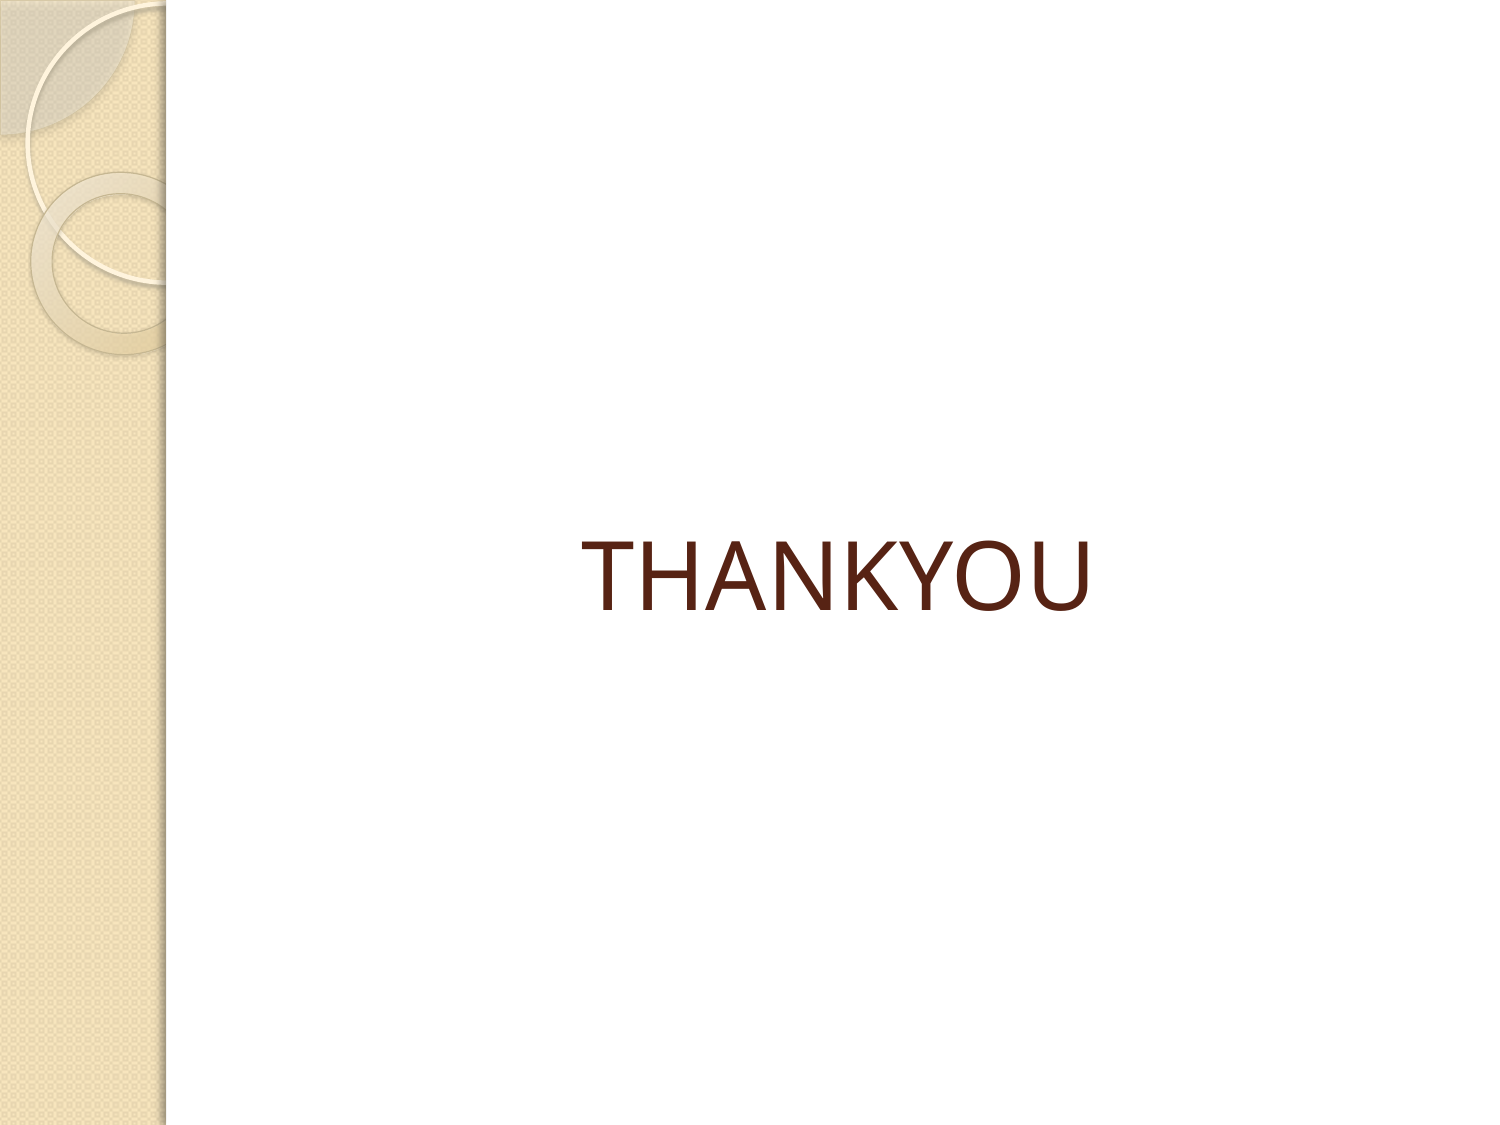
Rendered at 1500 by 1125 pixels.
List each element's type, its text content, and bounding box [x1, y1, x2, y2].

title THANKYOU [212, 45, 1466, 1100]
